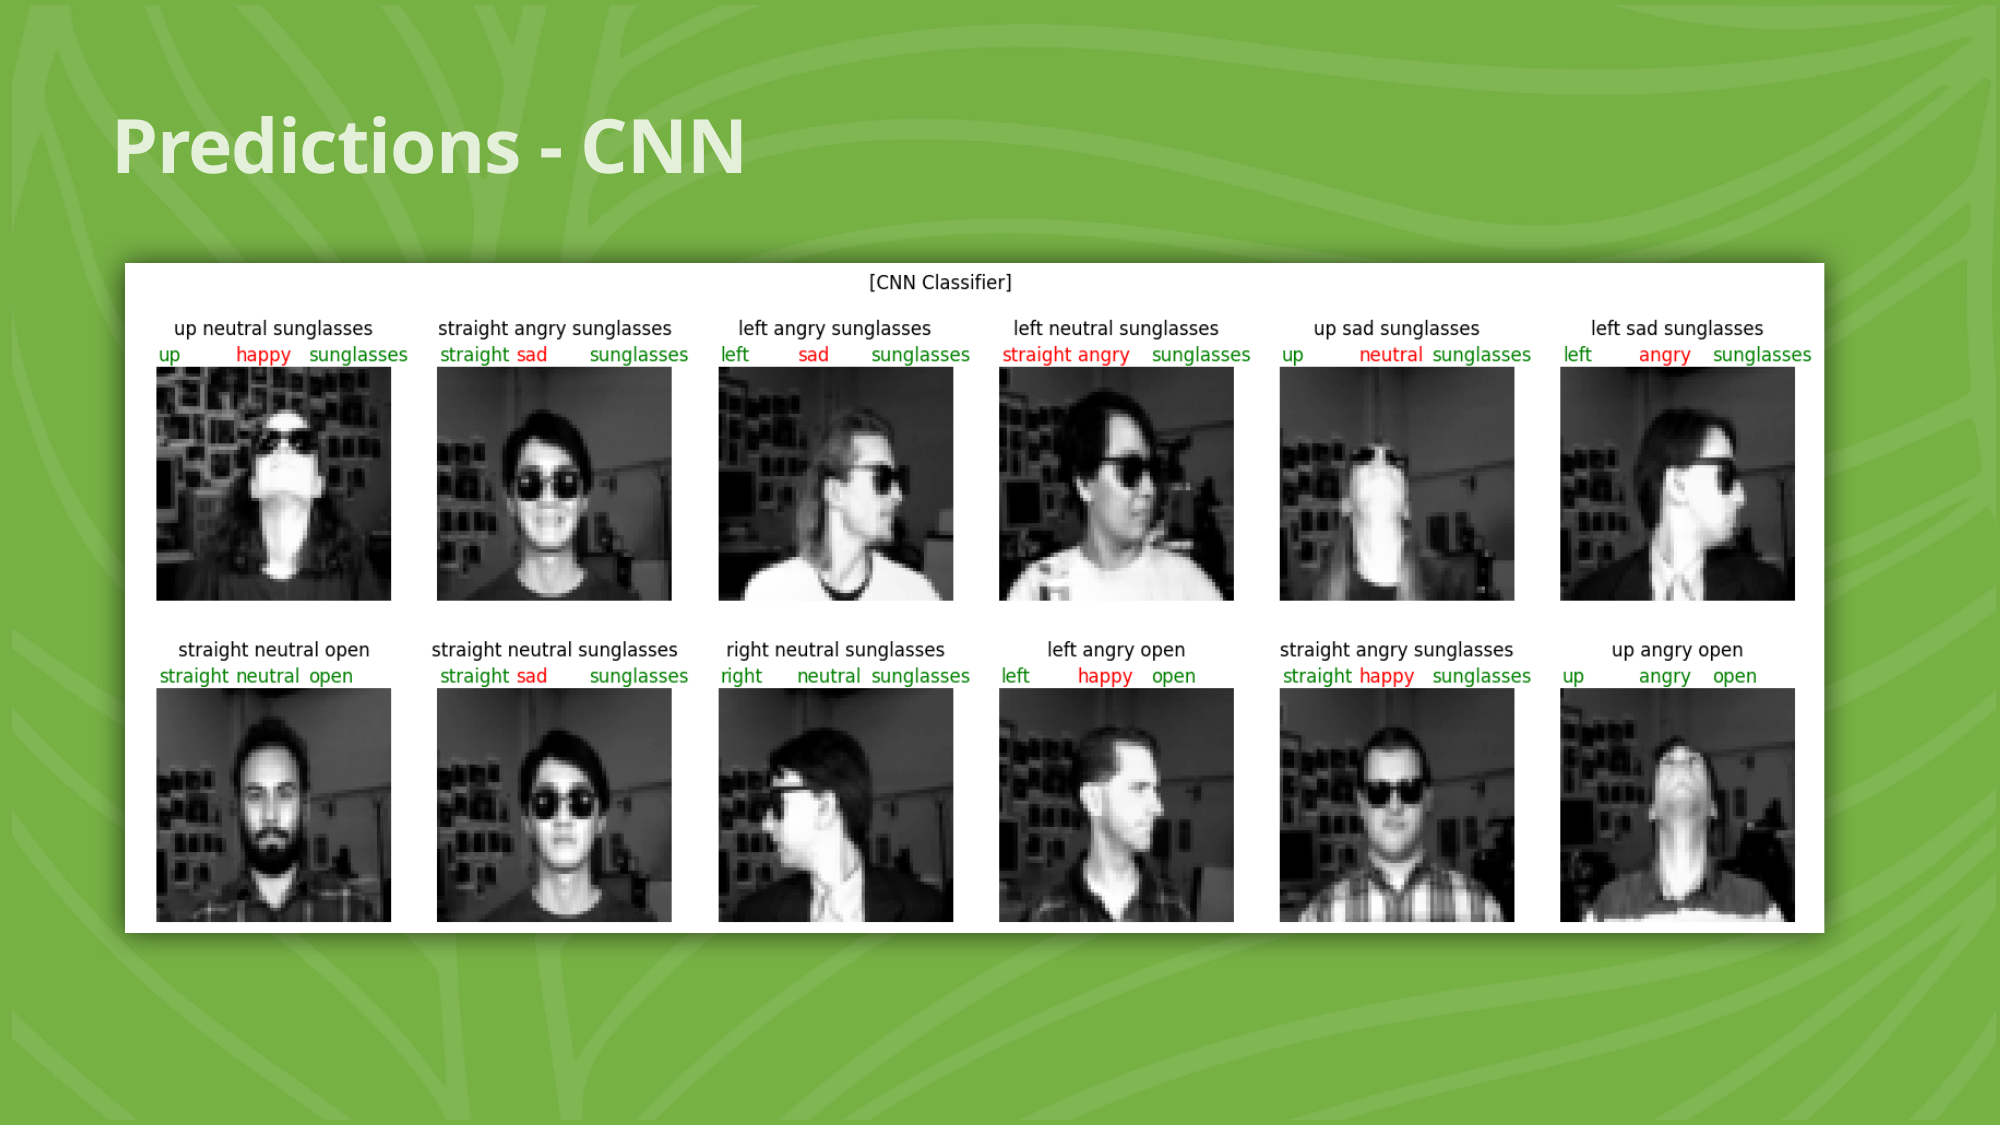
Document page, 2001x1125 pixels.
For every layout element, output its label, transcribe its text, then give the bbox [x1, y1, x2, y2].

picture [0, 5, 2001, 1120]
title Predictions - CNN [99, 73, 760, 214]
